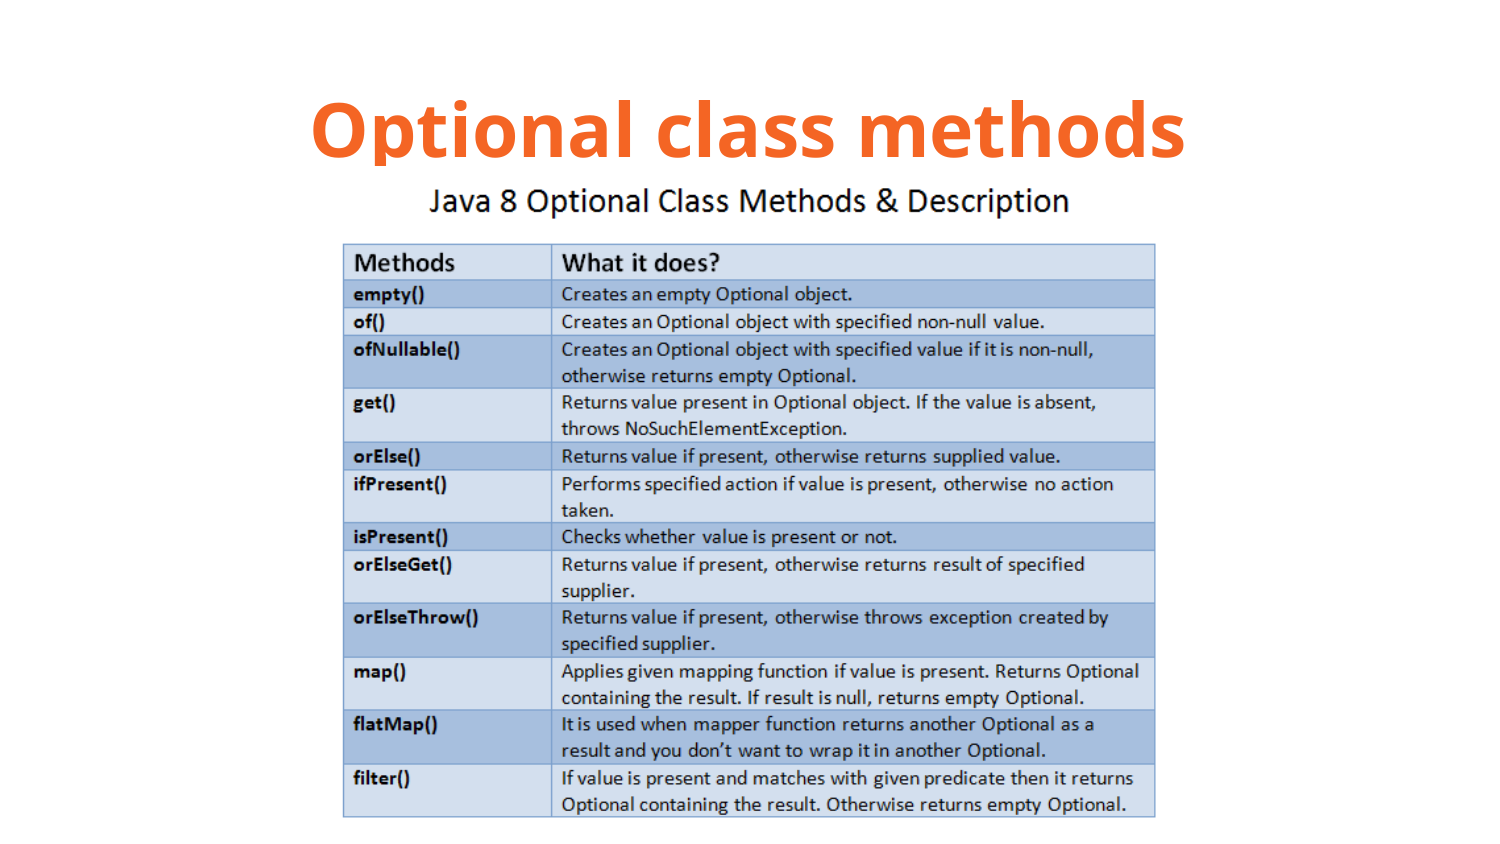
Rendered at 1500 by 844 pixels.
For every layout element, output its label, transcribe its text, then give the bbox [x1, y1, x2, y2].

title Optional class methods [49, 67, 1448, 173]
picture [317, 166, 1183, 844]
